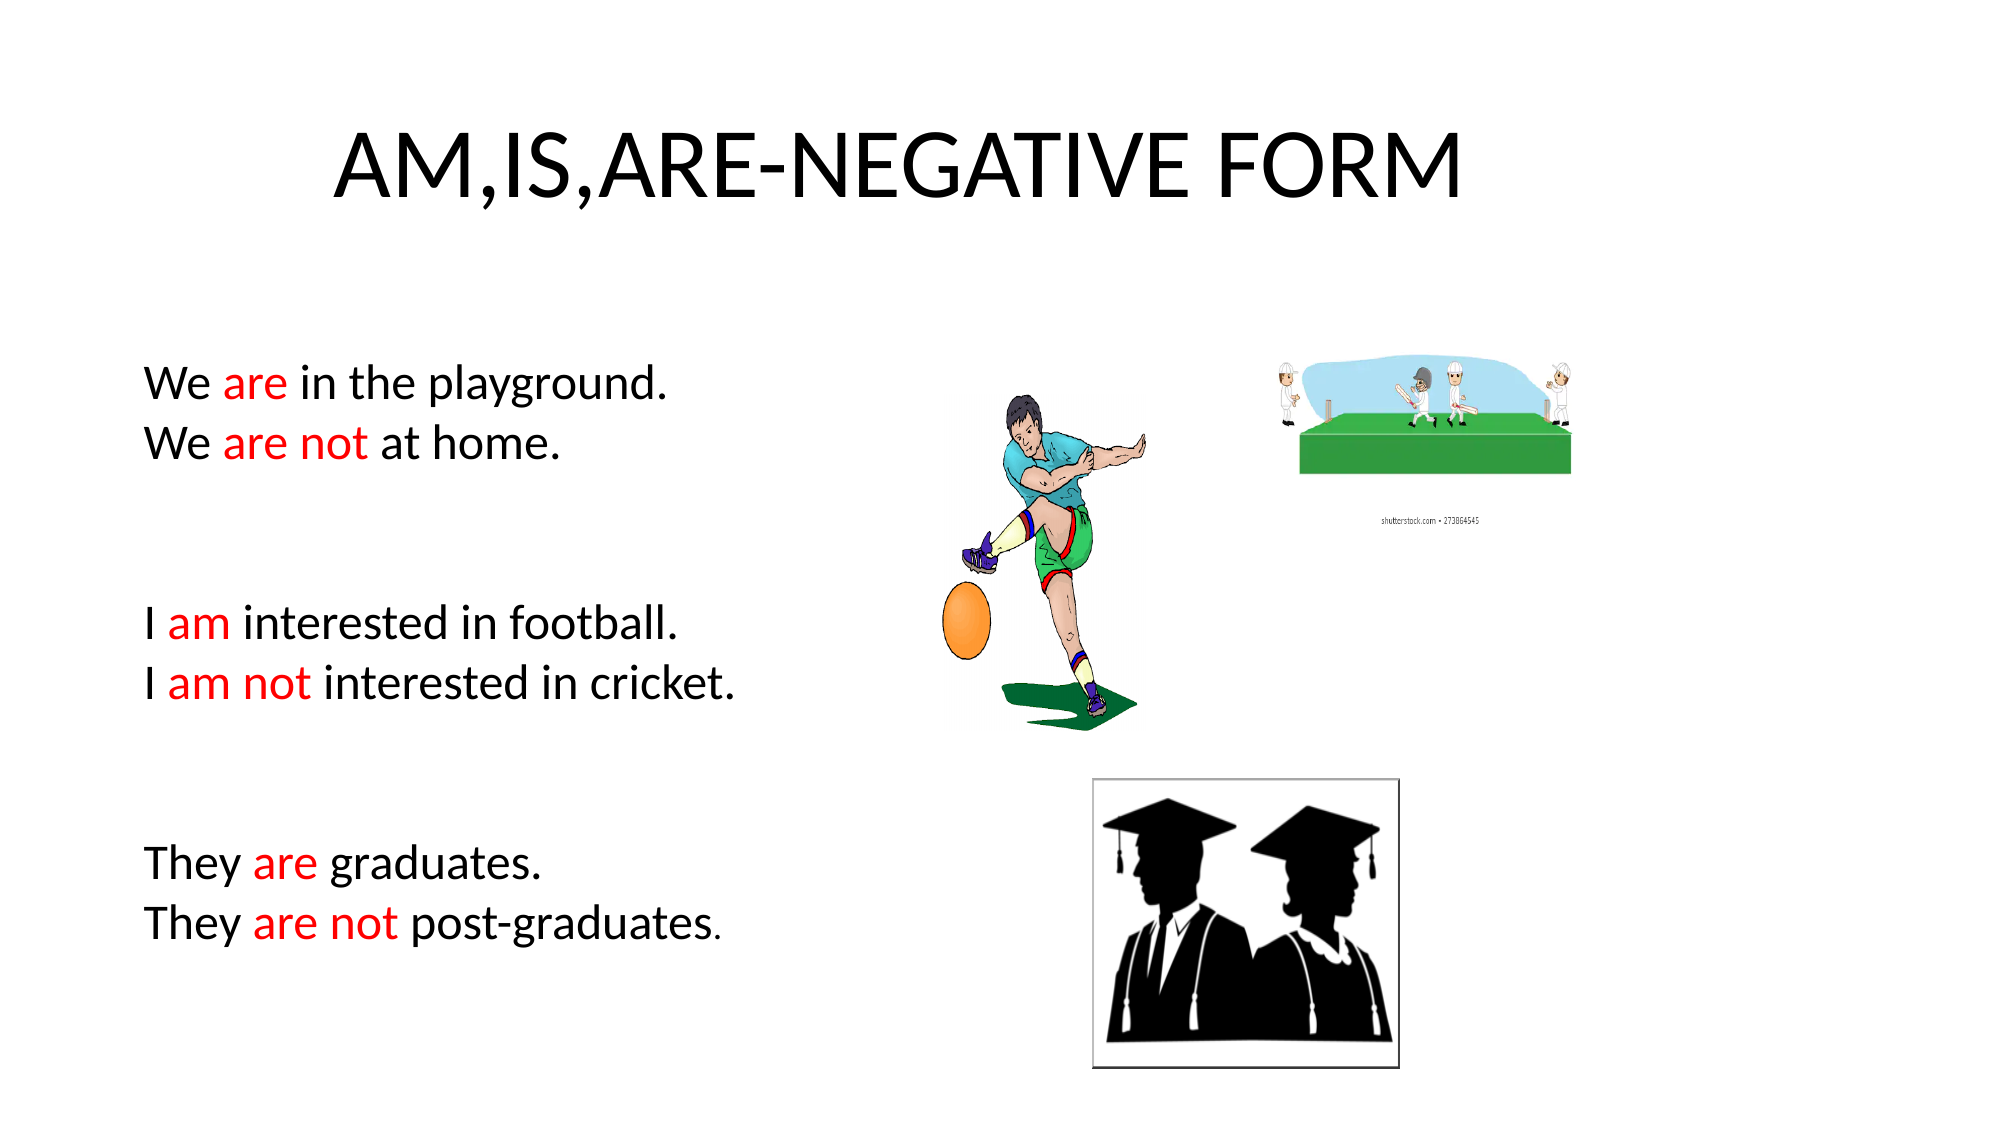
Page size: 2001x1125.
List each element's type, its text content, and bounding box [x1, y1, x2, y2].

text_box AM,IS,ARE-NEGATIVE FORM [318, 90, 1482, 225]
text_box We are in the playground. We are not at home. I am interested in football. I am not interested in cricket. They are graduates. They are not post-graduates. [128, 342, 752, 958]
picture [1092, 778, 1400, 1069]
picture [1263, 308, 1598, 528]
picture [942, 394, 1146, 731]
